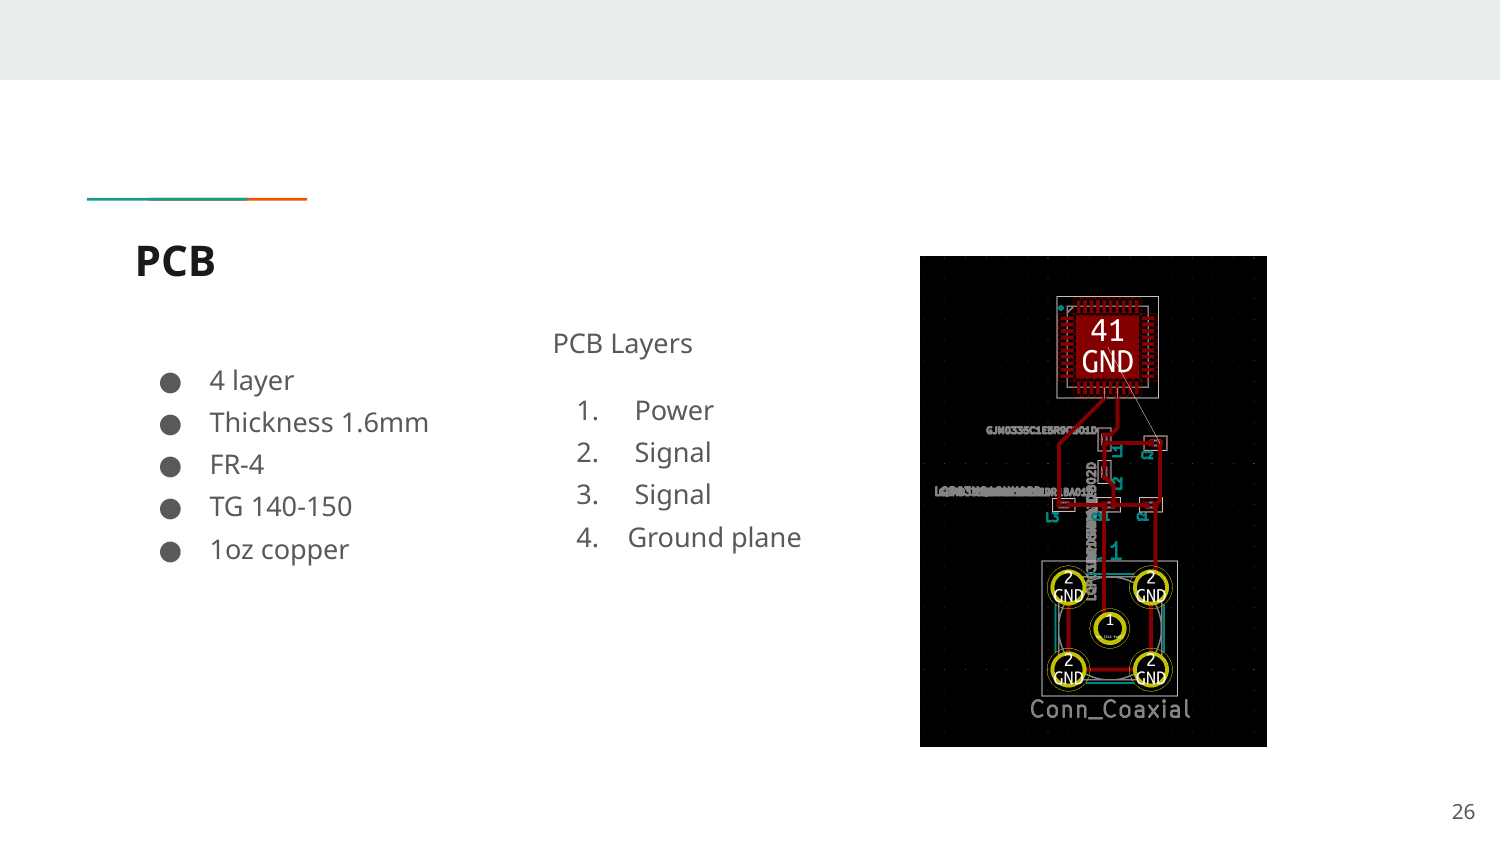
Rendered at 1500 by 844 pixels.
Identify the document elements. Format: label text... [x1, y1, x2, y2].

list 4 layer Thickness 1.6mm FR-4 TG 140-150 1oz copper [119, 341, 466, 712]
title PCB [119, 216, 1381, 305]
slide_number ‹#› [1400, 779, 1491, 844]
list PCB Layers Power Signal Signal Ground plane [537, 304, 849, 676]
picture [919, 256, 1267, 747]
